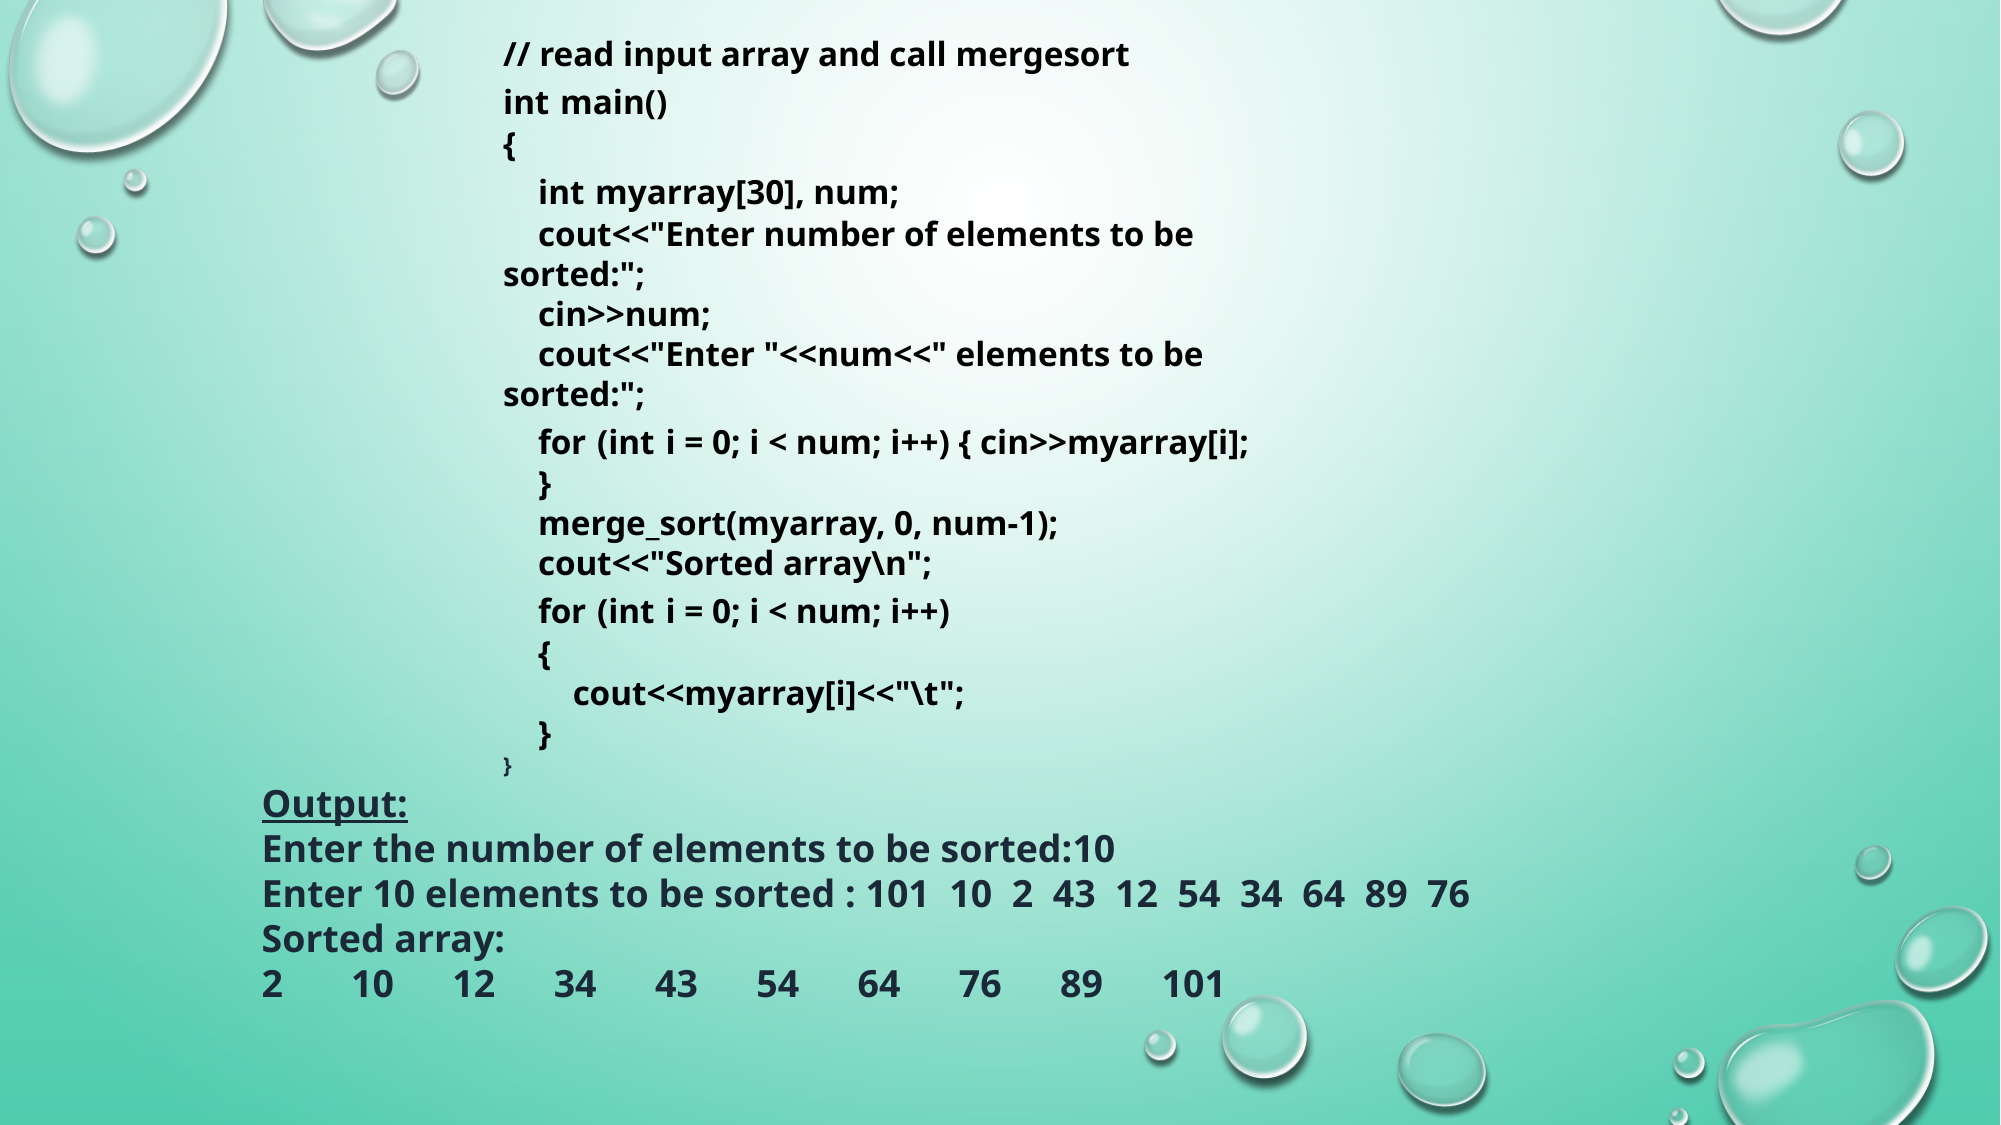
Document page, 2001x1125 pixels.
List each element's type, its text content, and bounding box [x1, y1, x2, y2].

picture [0, 0, 2000, 1125]
text_box Output: Enter the number of elements to be sorted:10 Enter 10 elements to be sorted : 101 10 2 43 12 54 34 64 89 76 Sorted array: 2 10 12 34 43 54 64 76 89 101 [246, 772, 1553, 1057]
text_box // read input array and call mergesort int main() { int myarray[30], num; cout<<"Enter number of elements to be sorted:"; cin>>num; cout<<"Enter "<<num<<" elements to be sorted:"; for (int i = 0; i < num; i++) { cin>>myarray[i]; } merge_sort(myarray, 0, num-1); cout<<"Sorted array\n"; for (int i = 0; i < num; i++) { cout<<myarray[i]<<"\t"; } } [503, 33, 1343, 772]
